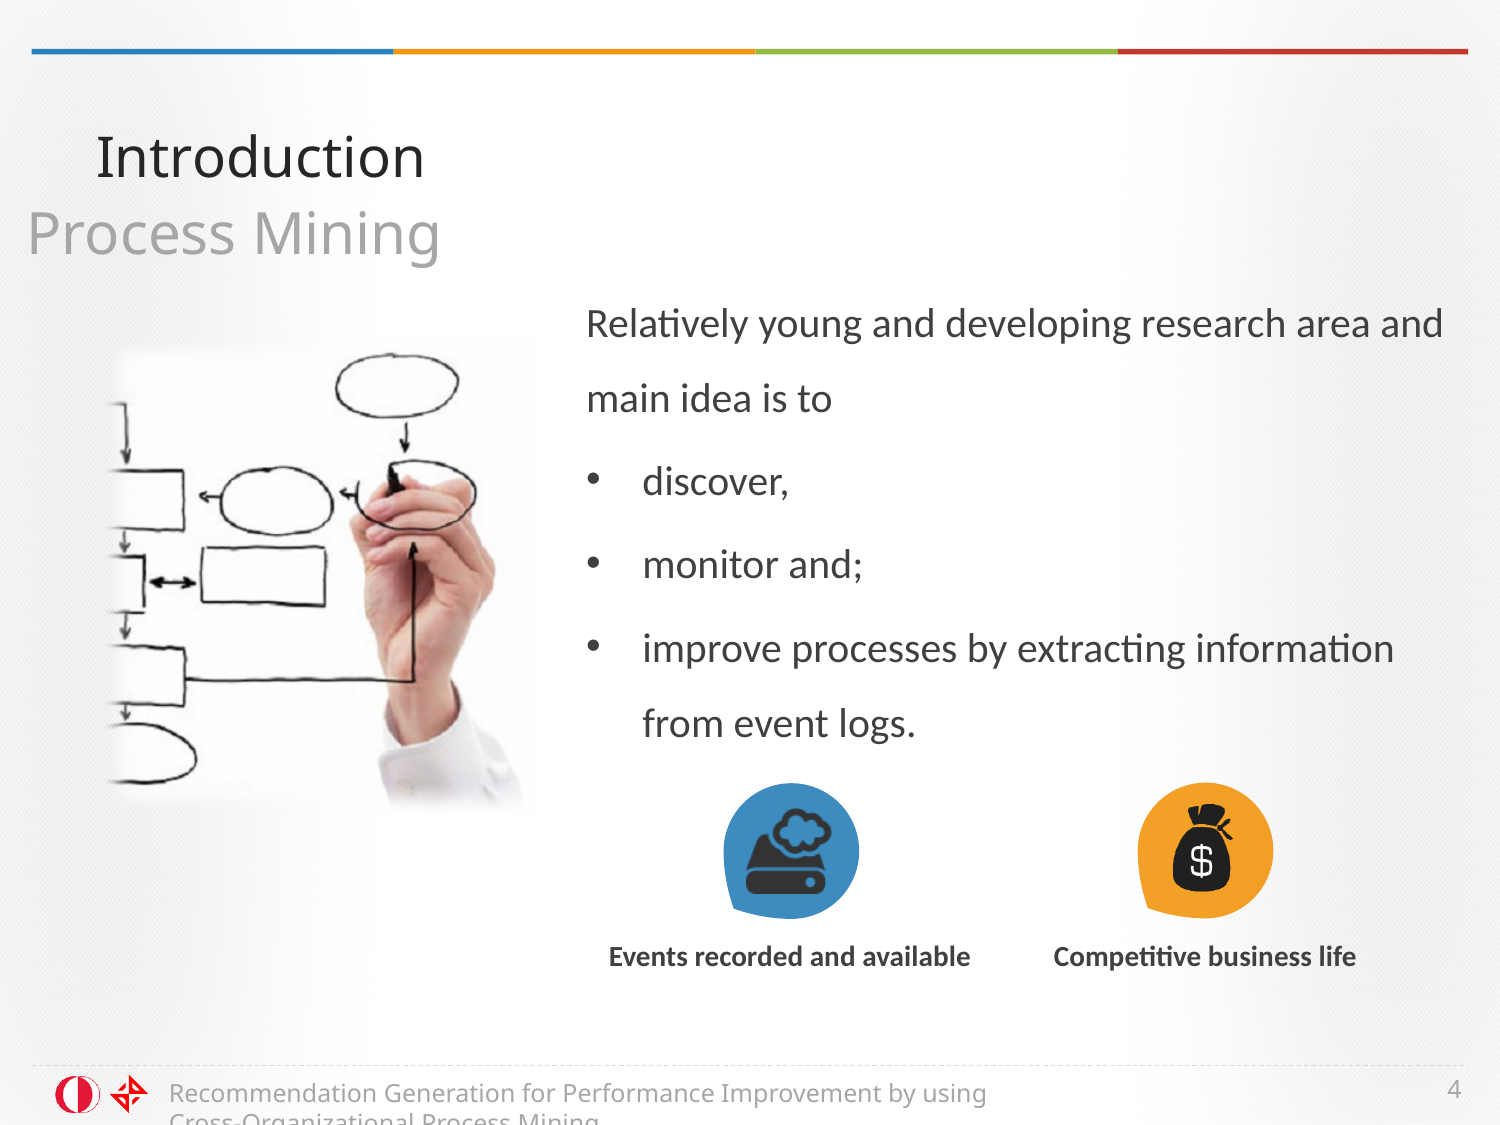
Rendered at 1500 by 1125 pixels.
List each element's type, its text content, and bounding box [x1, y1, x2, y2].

picture [431, 1116, 519, 1125]
text_box Introduction [81, 114, 1500, 197]
picture [245, 1116, 257, 1125]
picture [426, 1116, 433, 1123]
picture [524, 1116, 533, 1125]
picture [172, 1116, 244, 1125]
text_box Relatively young and developing research area and main idea is to discover, monitor and; improve processes by extracting information from event logs. [574, 264, 1467, 632]
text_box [31, 48, 1469, 55]
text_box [582, 783, 997, 981]
text_box Process Mining [0, 189, 986, 274]
picture [353, 1116, 410, 1125]
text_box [31, 1065, 1477, 1116]
picture [0, 0, 1500, 189]
picture [412, 1116, 423, 1125]
picture [0, 197, 1500, 1125]
picture [257, 1116, 351, 1125]
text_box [997, 782, 1414, 981]
